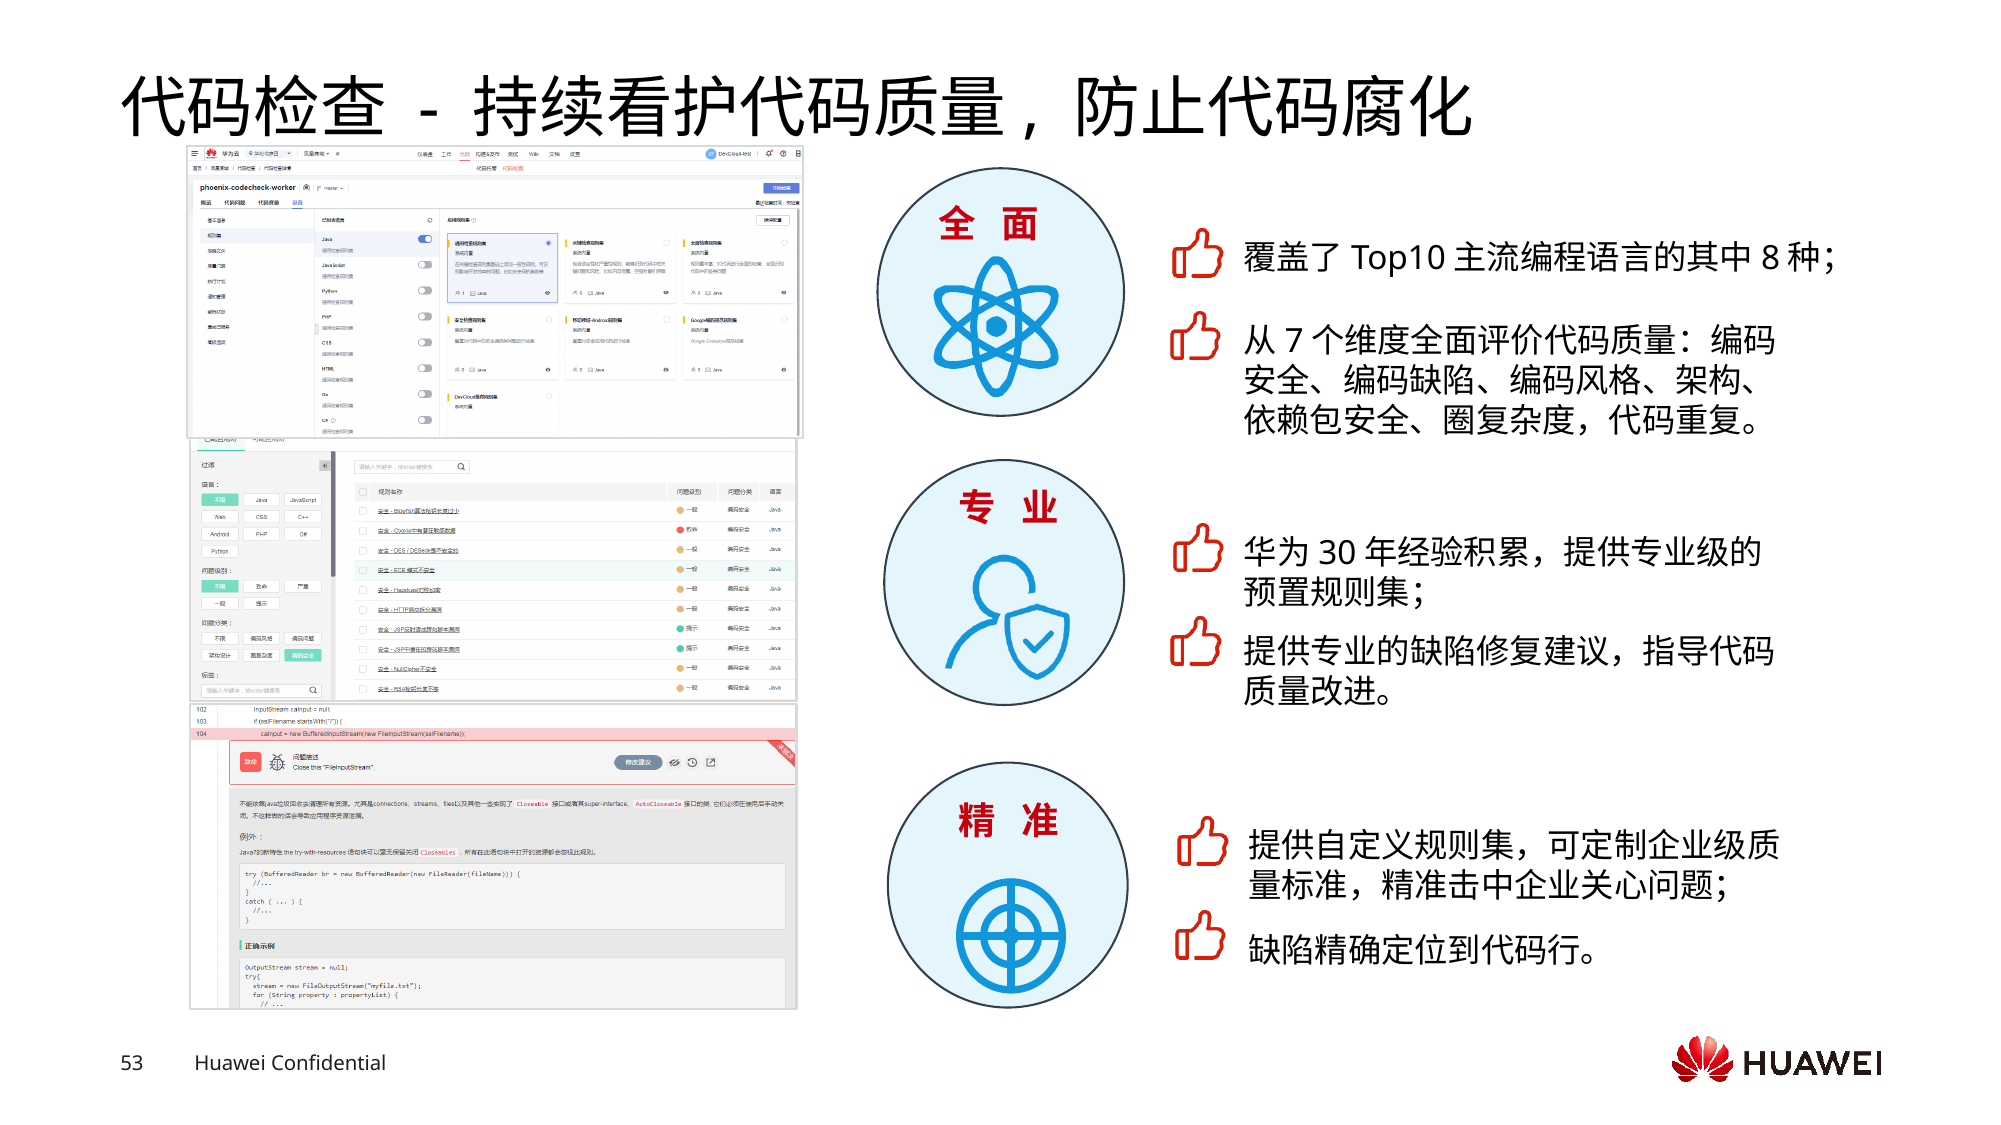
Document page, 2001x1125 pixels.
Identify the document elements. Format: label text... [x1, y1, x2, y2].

text_box 提供专业的缺陷修复建议，指导代码质量改进。 [1229, 622, 1806, 717]
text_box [785, 168, 1193, 1008]
text_box 覆盖了Top10主流编程语言的其中8种； [1228, 229, 1841, 284]
text_box 华为30年经验积累，提供专业级的预置规则集； [1229, 523, 1806, 619]
title 代码检查 - 持续看护代码质量, 防止代码腐化 [120, 73, 1880, 155]
picture [187, 146, 803, 701]
picture [1193, 519, 1226, 575]
text_box 提供自定义规则集，可定制企业级质量标准，精准击中企业关心问题； [1233, 817, 1810, 912]
picture [191, 704, 785, 1008]
picture [1193, 307, 1223, 363]
picture [1193, 906, 1228, 963]
picture [1672, 1036, 1881, 1082]
text_box 缺陷精确定位到代码行。 [1233, 922, 1810, 977]
text_box 从7个维度全面评价代码质量：编码安全、编码缺陷、编码风格、架构、依赖包安全、圈复杂度，代码重复。 [1228, 312, 1805, 447]
picture [1193, 612, 1224, 669]
picture [1193, 812, 1231, 869]
picture [1193, 224, 1226, 281]
